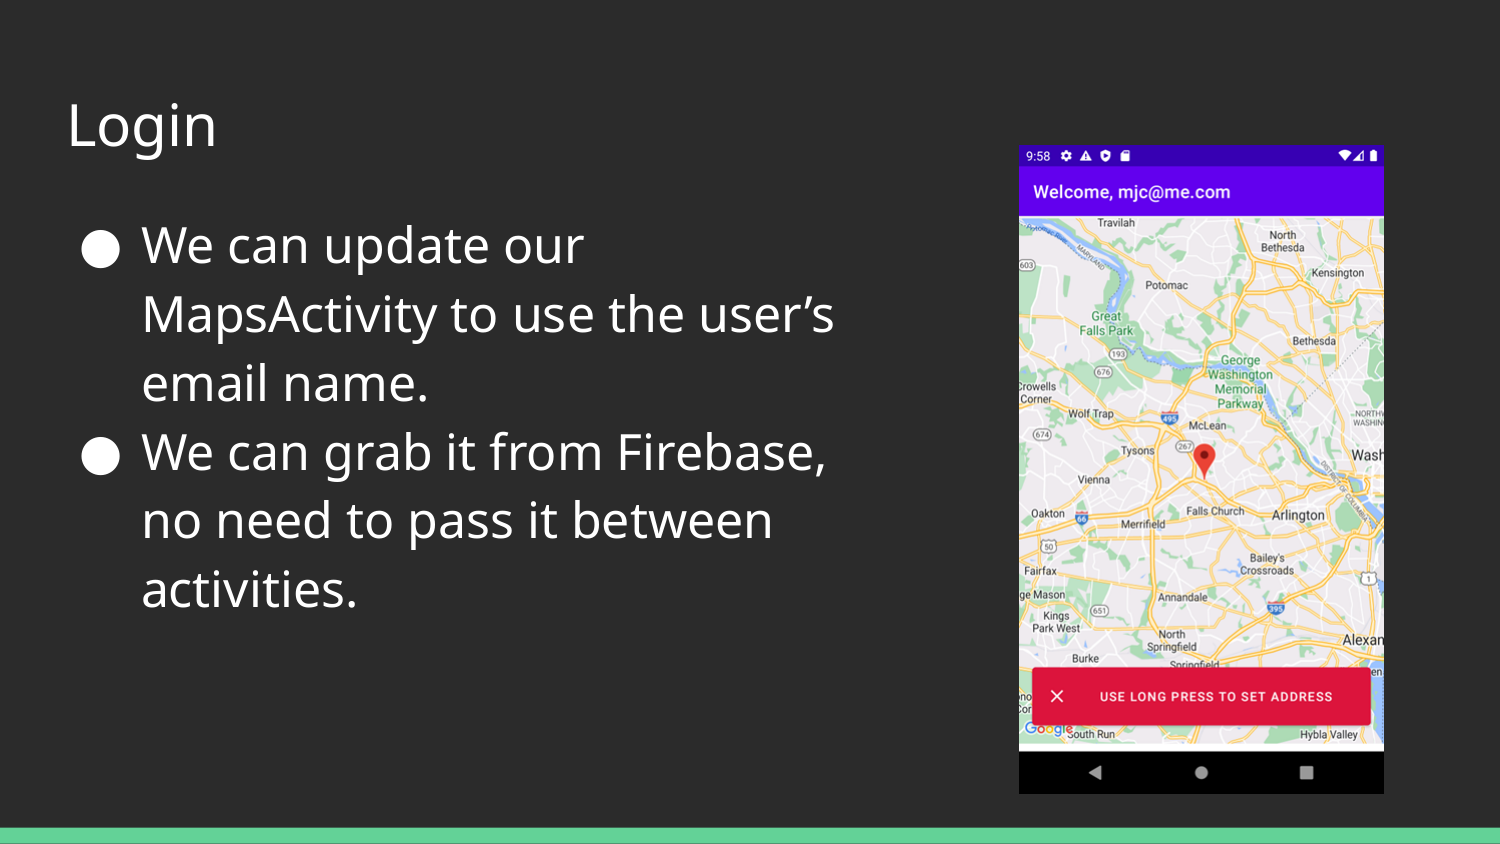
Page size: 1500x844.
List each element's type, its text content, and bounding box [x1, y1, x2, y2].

title Login [51, 72, 1449, 167]
picture [1019, 144, 1384, 794]
list We can update our MapsActivity to use the user’s email name. We can grab it from Firebase, no need to pass it between activities. [51, 189, 876, 750]
